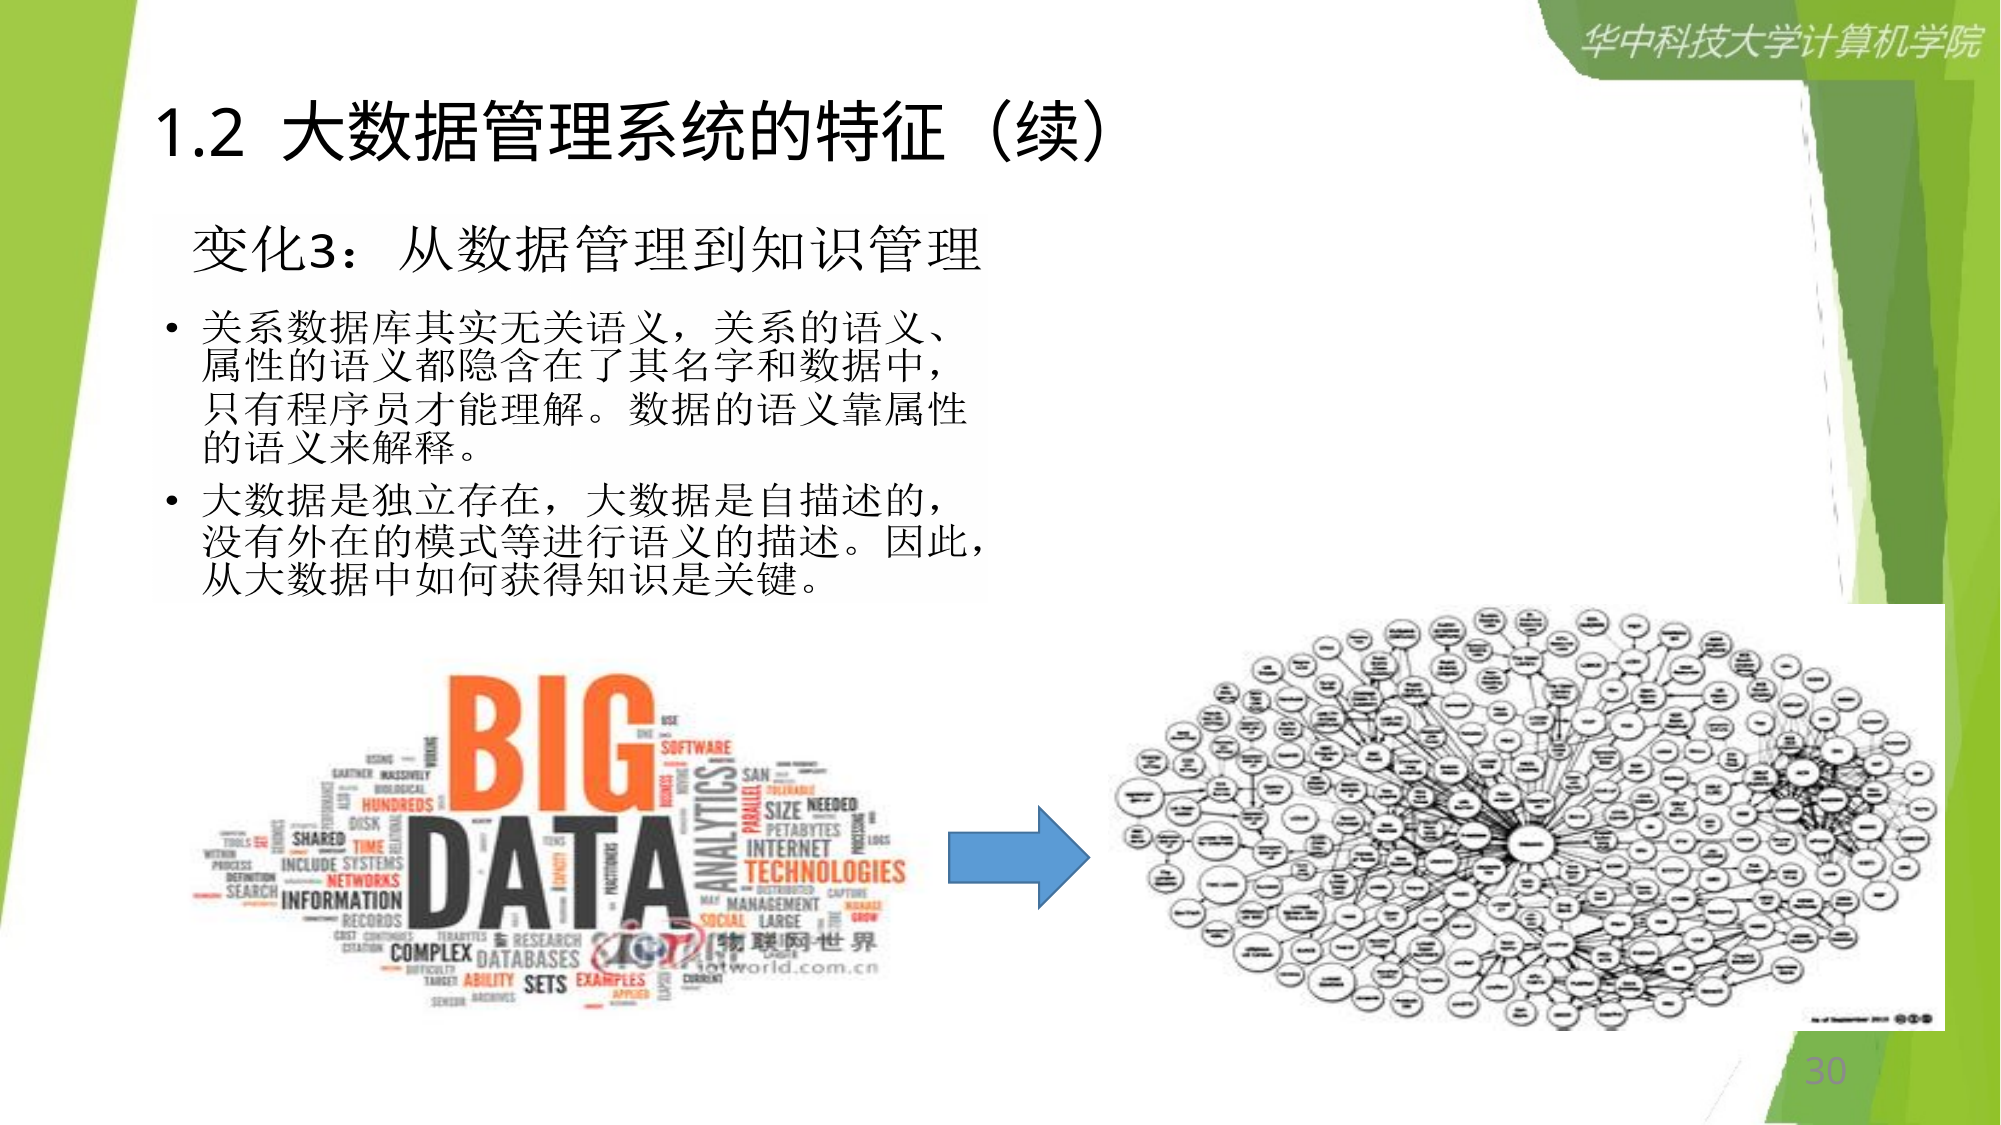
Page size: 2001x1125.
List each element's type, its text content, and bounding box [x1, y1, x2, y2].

picture [0, 0, 2001, 1125]
text_box [989, 805, 1091, 911]
title 1.2 大数据管理系统的特征（续） [137, 59, 1863, 211]
slide_number 30 [1412, 1042, 1863, 1103]
